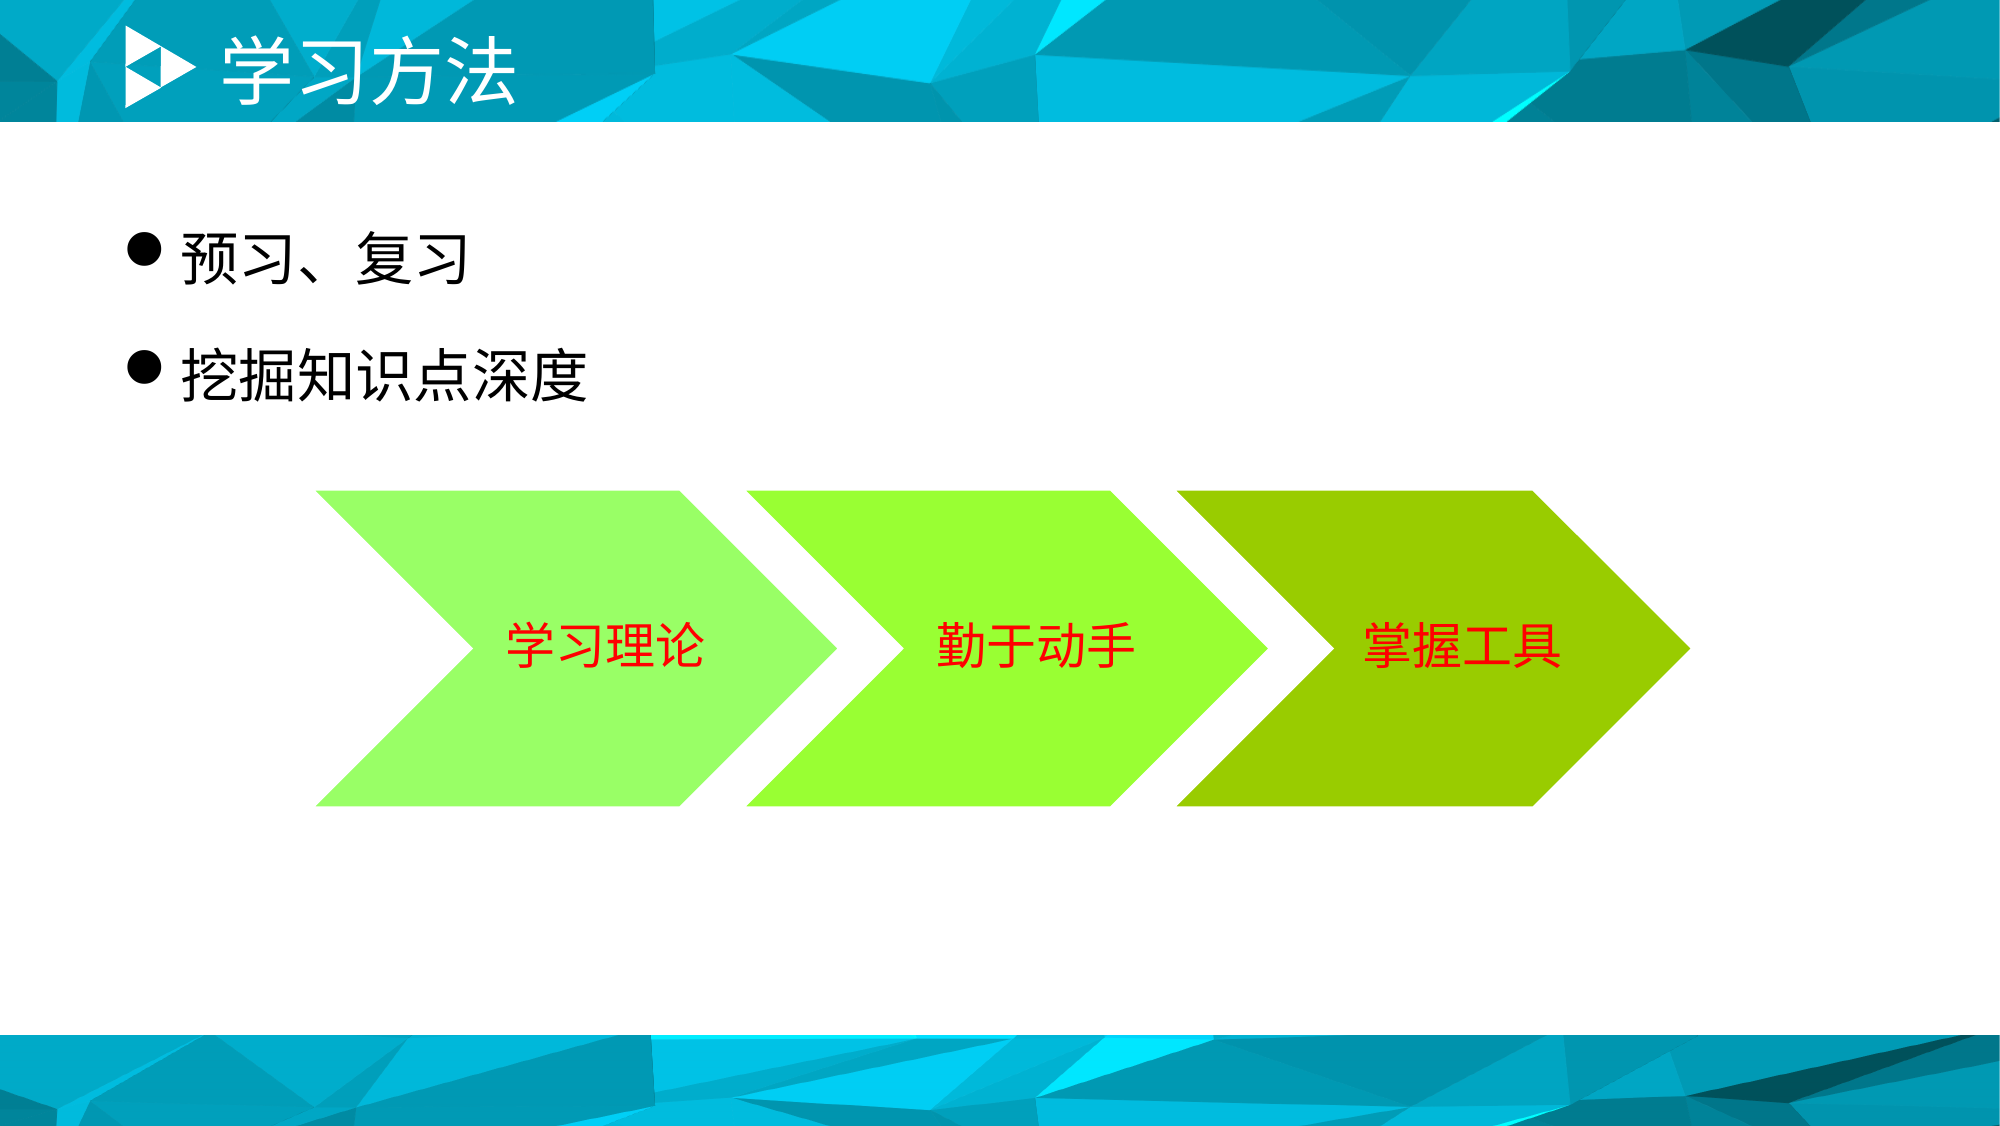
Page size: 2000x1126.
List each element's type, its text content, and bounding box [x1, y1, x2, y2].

picture [0, 1035, 2000, 1126]
title 学习方法 [201, 24, 1927, 127]
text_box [312, 489, 1693, 808]
picture [0, 0, 2000, 122]
list 预习、复习 挖掘知识点深度 [104, 178, 1927, 978]
